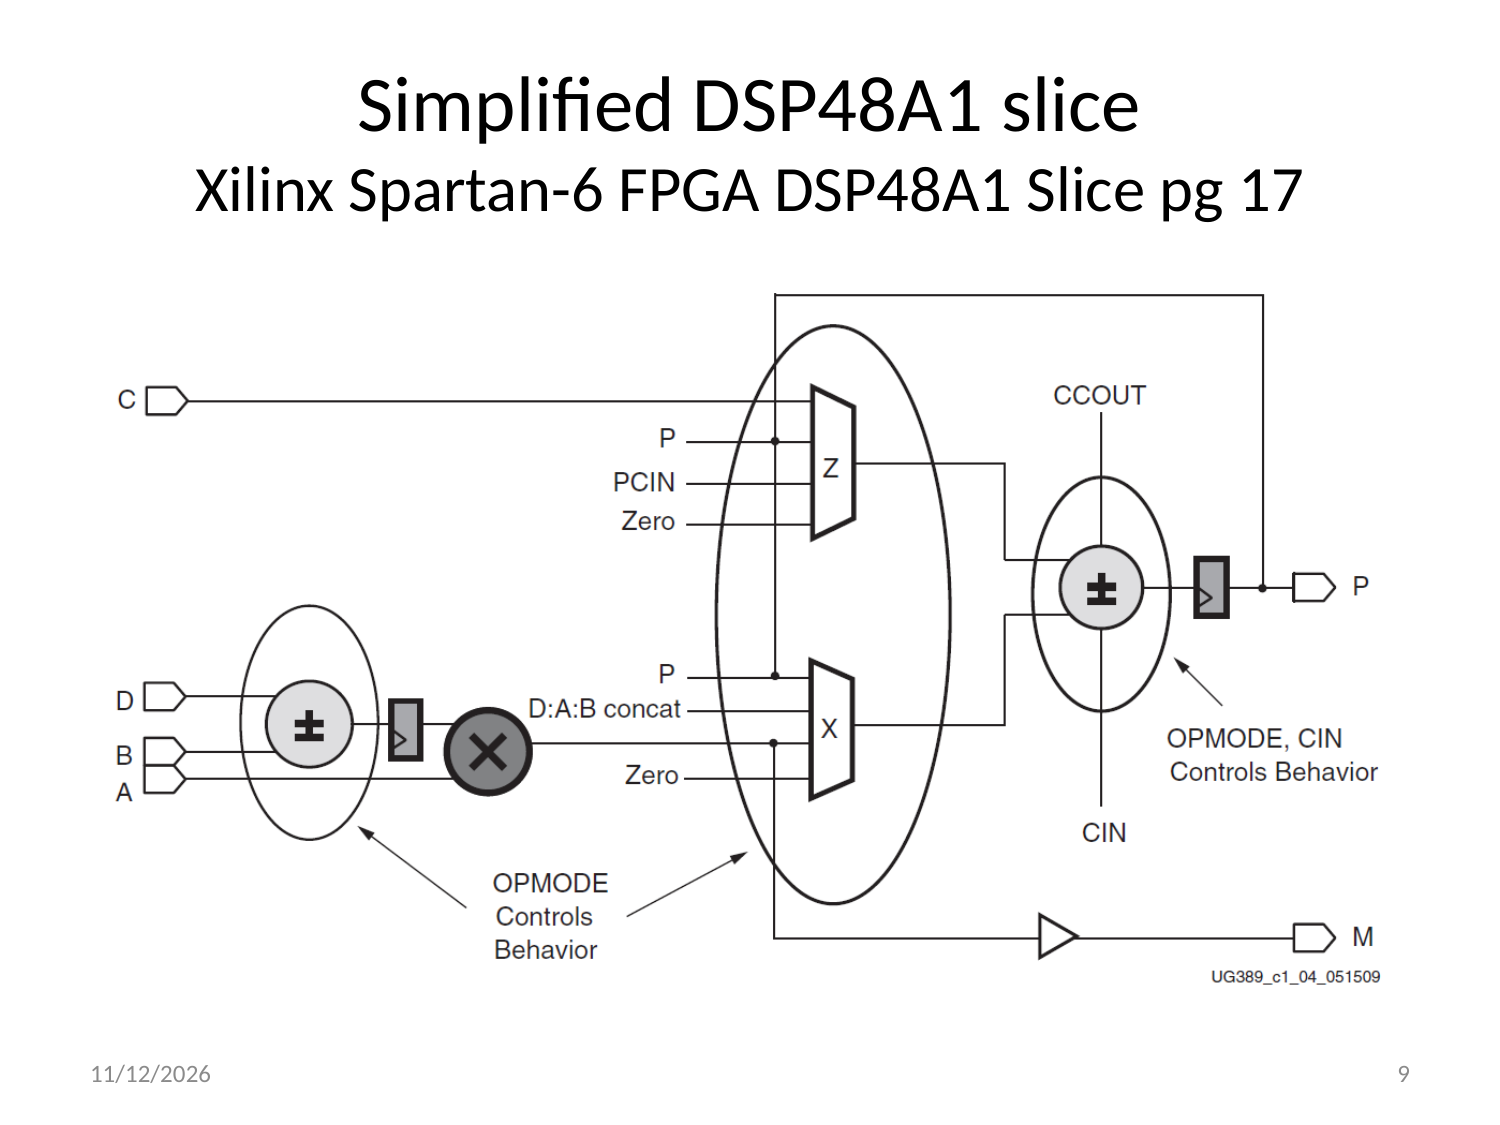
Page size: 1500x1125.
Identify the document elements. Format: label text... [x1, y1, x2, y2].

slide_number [75, 1042, 425, 1103]
slide_number 9 [1074, 1042, 1425, 1103]
title Simplified DSP48A1 slice Xilinx Spartan-6 FPGA DSP48A1 Slice pg 17 [75, 45, 1425, 233]
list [105, 262, 1395, 1006]
